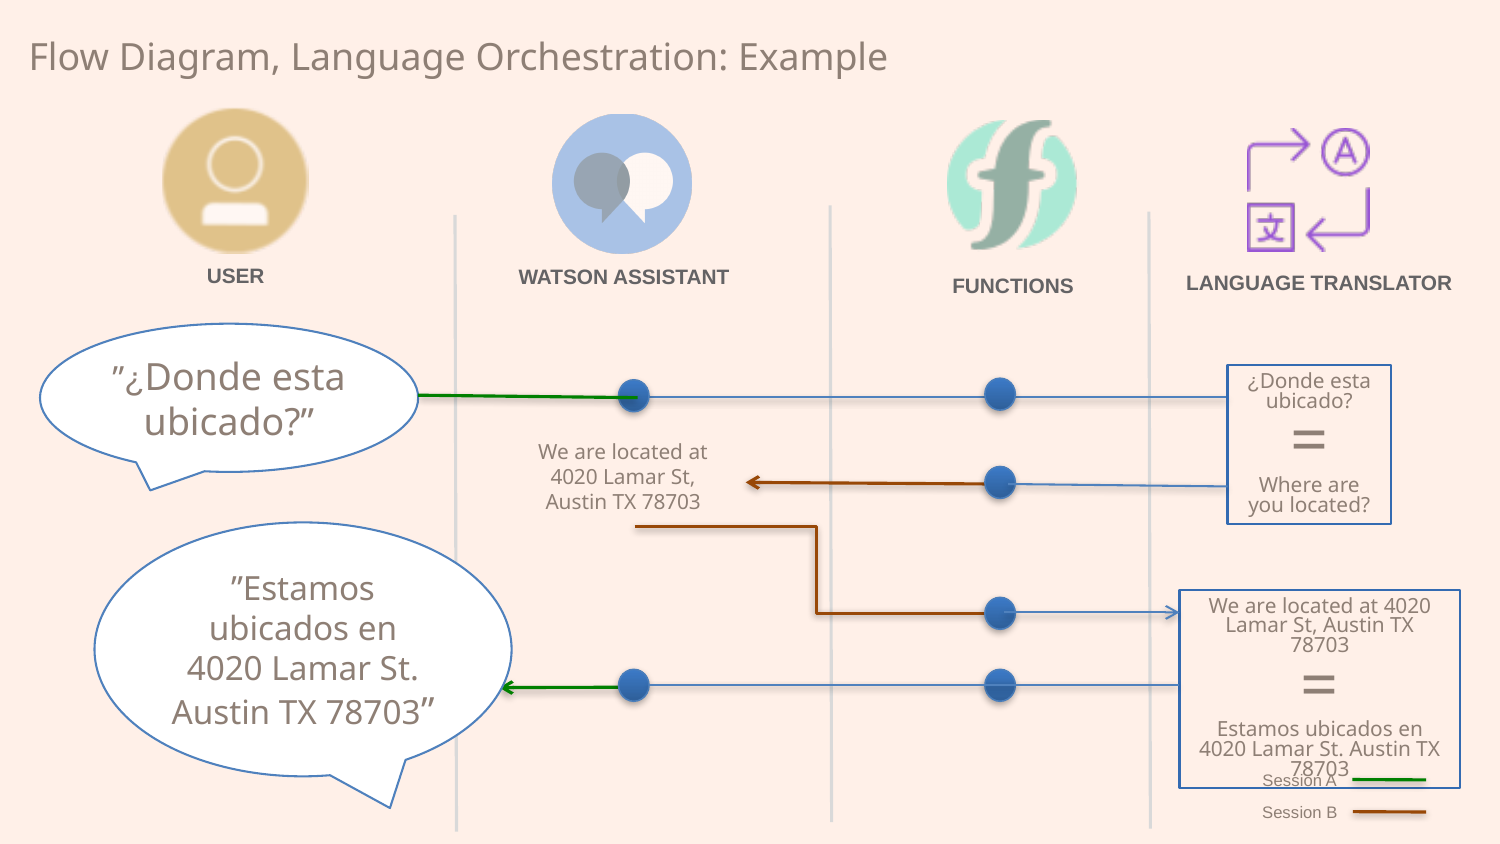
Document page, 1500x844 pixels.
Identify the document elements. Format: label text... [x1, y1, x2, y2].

text_box We are located at 4020 Lamar St, Austin TX 78703 = Estamos ubicados en 4020 Lamar St. Austin TX 78703 [1179, 589, 1460, 789]
text_box [1003, 596, 1016, 608]
text_box [1004, 601, 1180, 624]
text_box [618, 379, 650, 413]
text_box Flow Diagram, Language Orchestration: Example [13, 25, 904, 86]
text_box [1007, 483, 1228, 487]
text_box ”¿Donde esta ubicado?” [37, 321, 420, 493]
text_box ”Estamos ubicados en 4020 Lamar St. Austin TX 78703” [92, 520, 514, 811]
picture [1246, 128, 1370, 252]
text_box WATSON ASSISTANT [511, 263, 737, 289]
text_box [984, 465, 1016, 500]
text_box [1020, 395, 1227, 399]
text_box Session A [1247, 762, 1353, 797]
text_box [745, 471, 980, 494]
picture [162, 106, 309, 254]
picture [552, 113, 693, 254]
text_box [634, 526, 998, 614]
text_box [418, 394, 638, 398]
text_box [984, 377, 1017, 411]
text_box ¿Donde esta ubicado? = Where are you located? [1227, 365, 1391, 524]
text_box [617, 668, 650, 703]
text_box Session B [1247, 797, 1353, 829]
text_box [503, 676, 614, 699]
text_box LANGUAGE TRANSLATOR [1172, 269, 1466, 295]
text_box [986, 620, 1013, 631]
text_box [984, 668, 1016, 682]
text_box [653, 395, 979, 399]
text_box FUNCTIONS [936, 272, 1090, 298]
text_box We are located at 4020 Lamar St, Austin TX 78703 [504, 430, 742, 521]
text_box USER [183, 262, 289, 288]
picture [947, 120, 1079, 252]
text_box [987, 695, 1013, 703]
